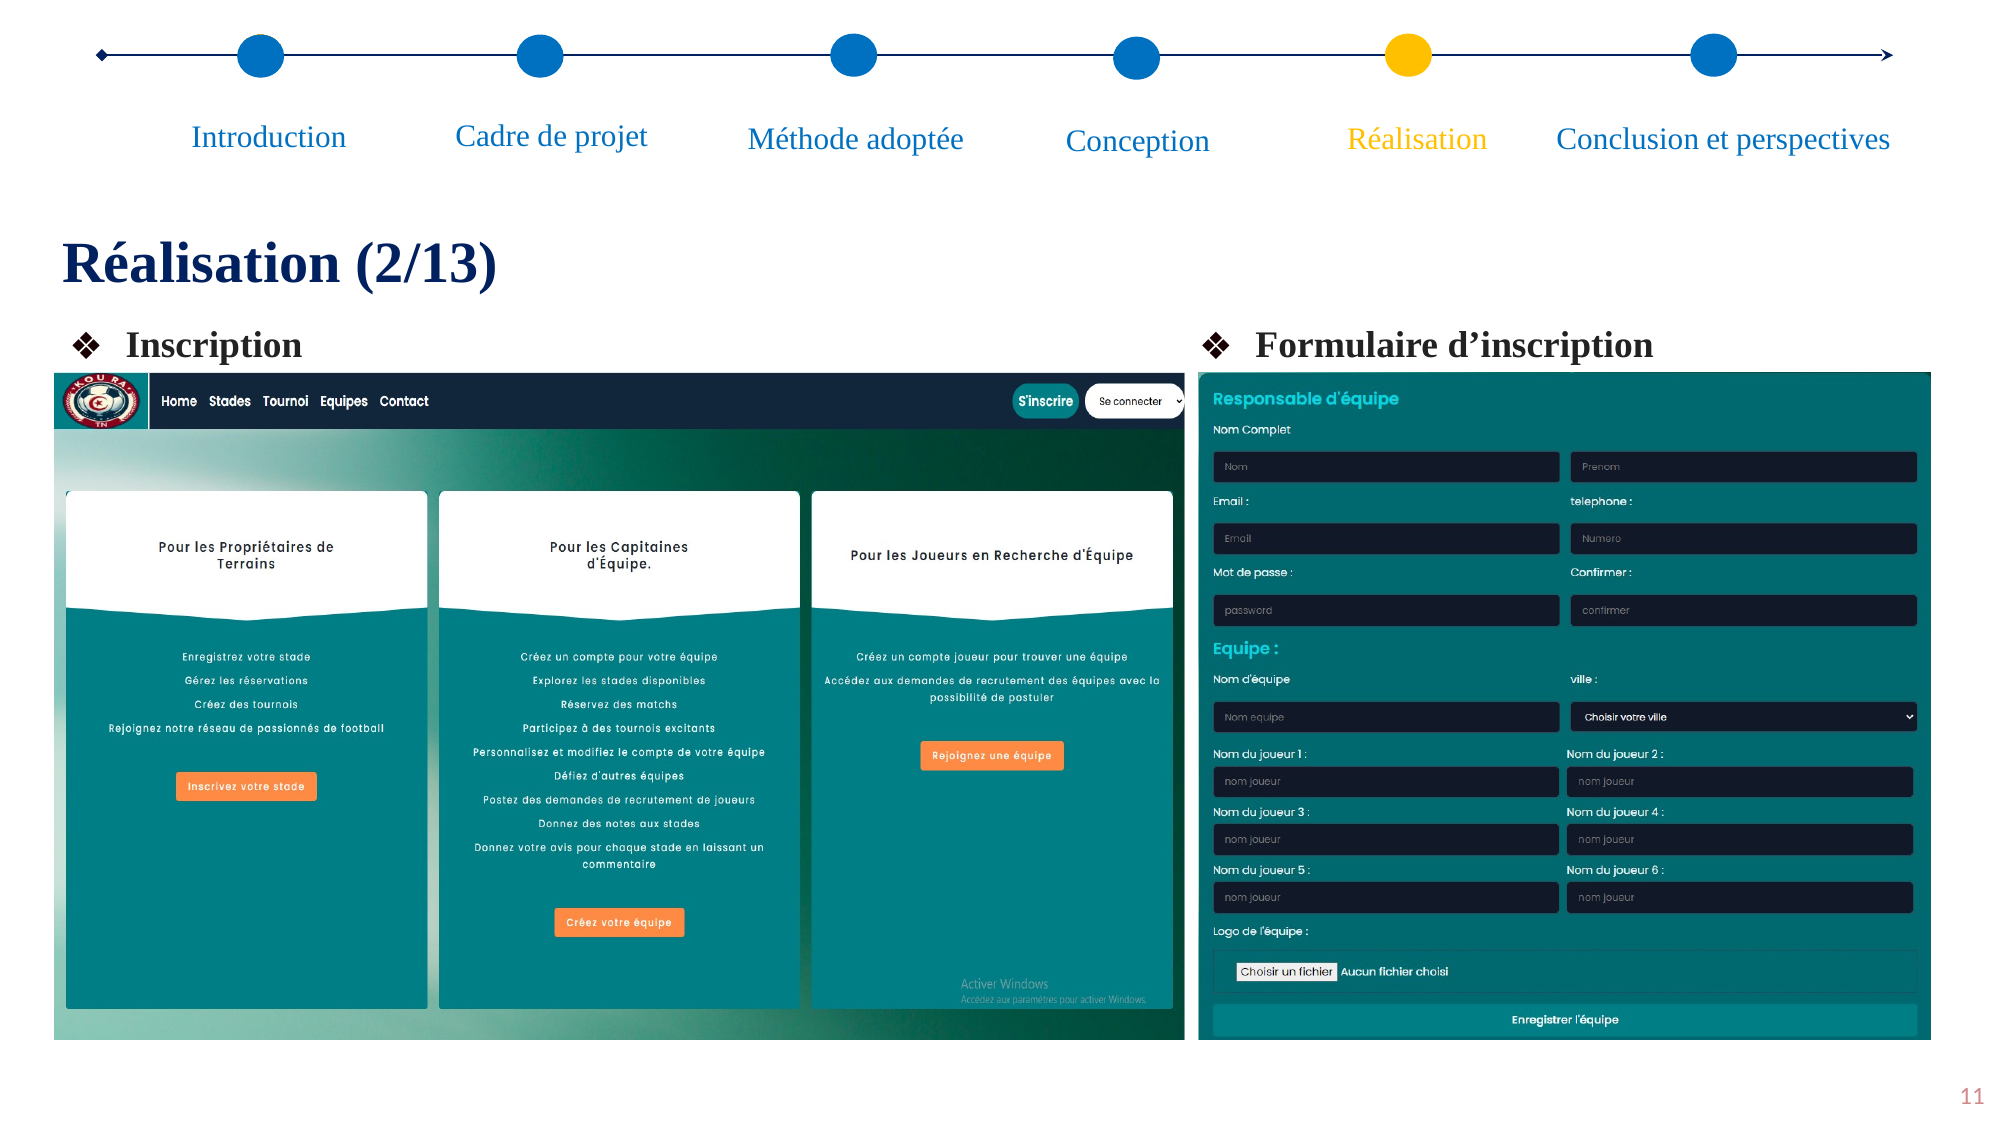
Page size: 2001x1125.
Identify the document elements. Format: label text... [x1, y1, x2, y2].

text_box [521, 67, 560, 77]
text_box Réalisation (2/13) [47, 216, 518, 302]
text_box [831, 34, 877, 54]
text_box [1386, 34, 1431, 54]
text_box Formulaire d’inscription [1184, 312, 1797, 373]
text_box Méthode adoptée [690, 110, 1022, 164]
text_box Cadre de projet [386, 107, 718, 161]
text_box [241, 67, 280, 77]
text_box Conception [1002, 112, 1274, 166]
text_box [517, 35, 563, 54]
text_box [1390, 67, 1427, 76]
text_box [1691, 34, 1737, 54]
text_box [1114, 37, 1159, 54]
text_box Introduction [167, 109, 371, 162]
text_box Inscription [54, 312, 667, 371]
text_box [835, 67, 872, 76]
text_box 11 [1549, 1065, 2000, 1125]
text_box [238, 35, 283, 54]
picture [54, 372, 1185, 1041]
text_box Conclusion et perspectives [1541, 110, 1931, 163]
text_box [1116, 67, 1157, 79]
text_box Réalisation [1325, 110, 1510, 163]
picture [1197, 372, 1932, 1041]
text_box [1695, 67, 1732, 76]
